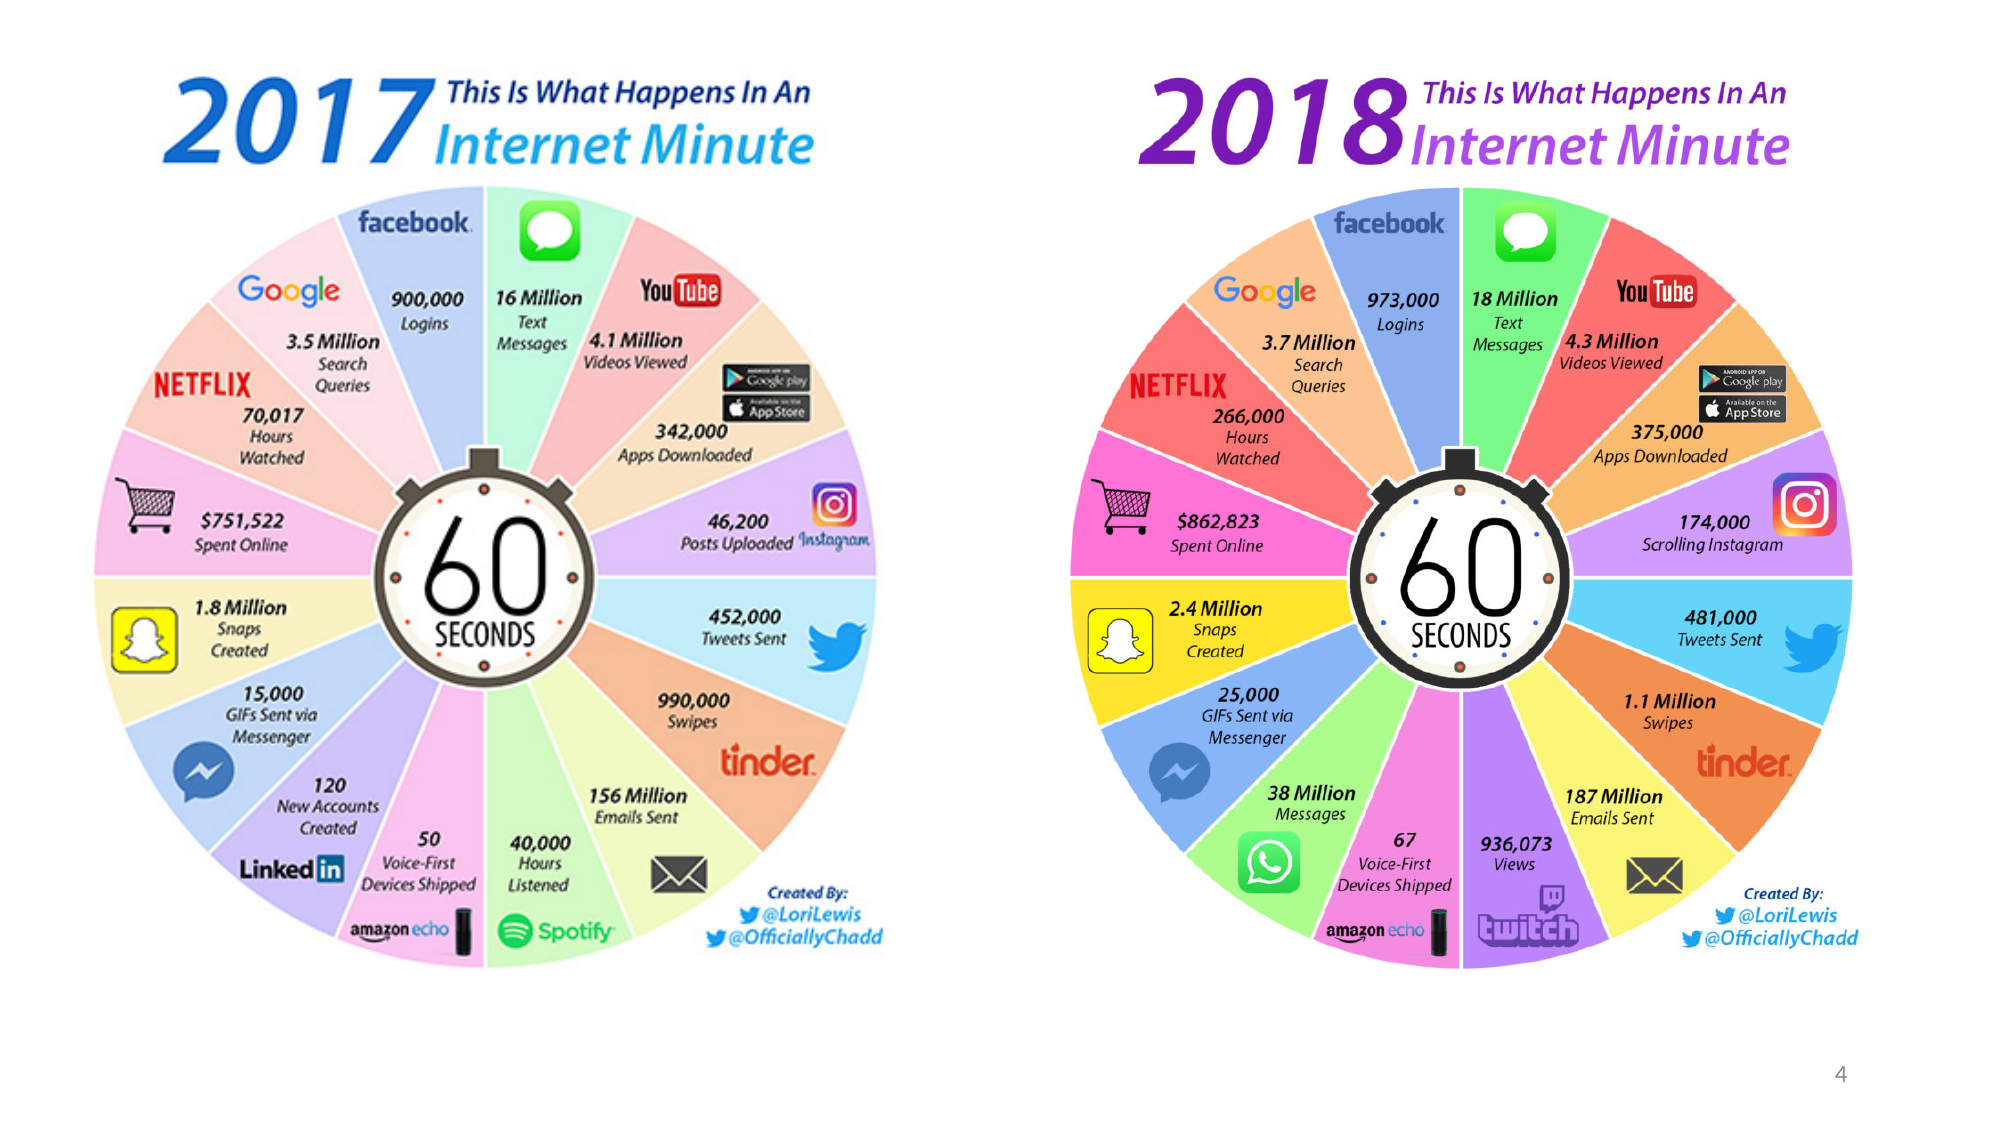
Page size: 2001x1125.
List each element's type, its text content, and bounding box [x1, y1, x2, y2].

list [999, 68, 1911, 979]
slide_number 4 [1412, 1042, 1863, 1103]
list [24, 68, 936, 979]
